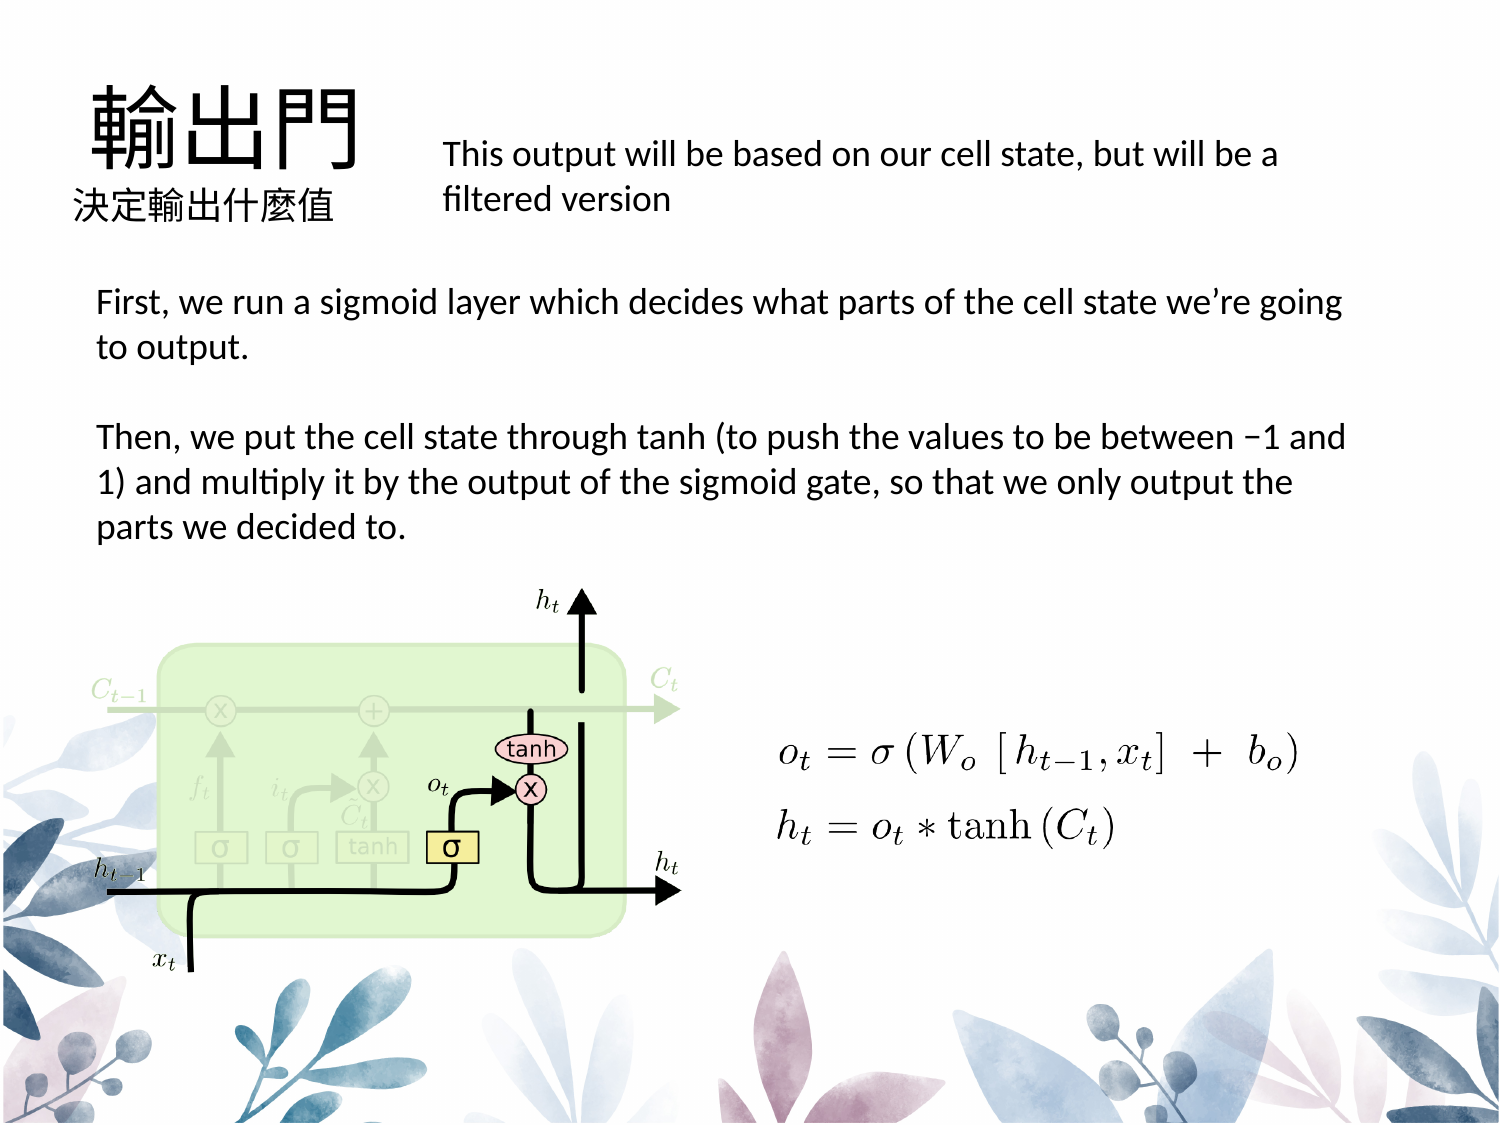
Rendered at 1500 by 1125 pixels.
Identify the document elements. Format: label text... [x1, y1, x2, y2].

text_box First, we run a sigmoid layer which decides what parts of the cell state we’re going to output. Then, we put the cell state through tanh (to push the values to be between −1 and 1) and multiply it by the output of the sigmoid gate, so that we only output the parts we decided to. [81, 269, 1364, 555]
title 輸出門 [56, 17, 396, 235]
text_box This output will be based on our cell state, but will be a filtered version [428, 121, 1355, 226]
picture [0, 0, 1500, 1125]
text_box 決定輸出什麼值 [57, 174, 350, 234]
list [75, 575, 1370, 977]
